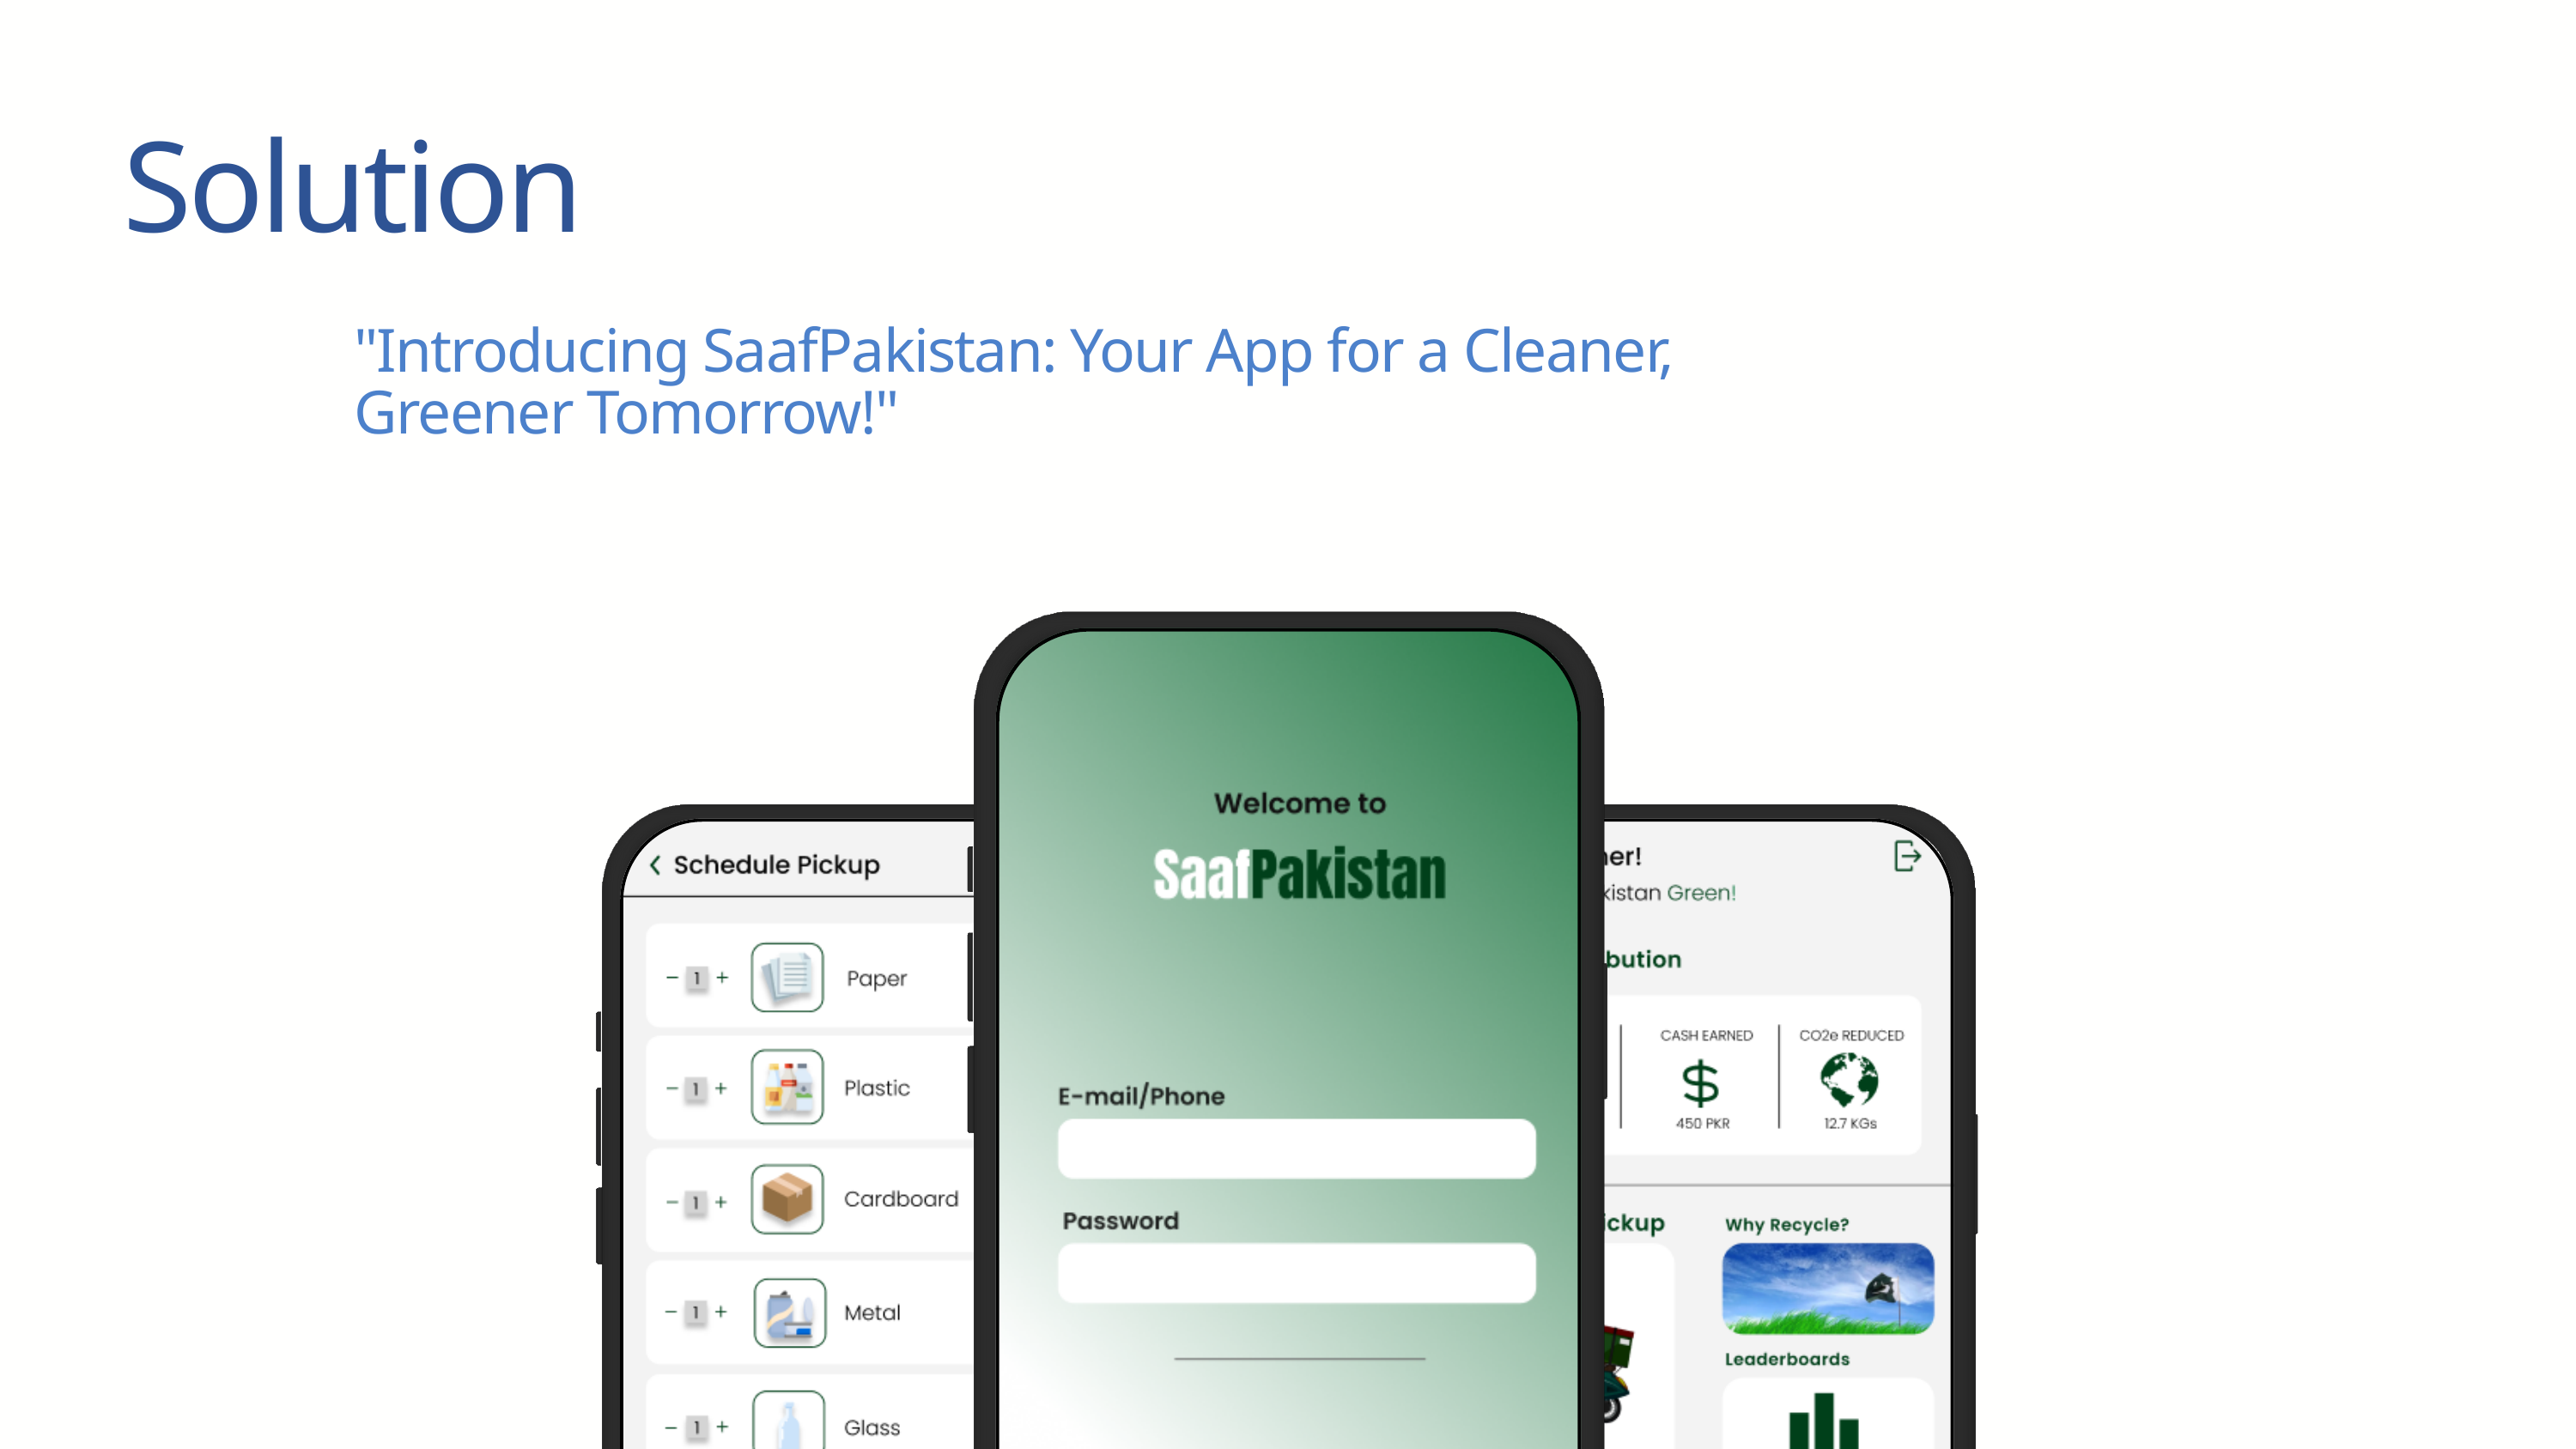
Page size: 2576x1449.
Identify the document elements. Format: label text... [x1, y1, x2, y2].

text_box "Introducing SaafPakistan: Your App for a Cleaner, Greener Tomorrow!" [354, 259, 1838, 446]
text_box [1607, 802, 1978, 1449]
text_box Solution [123, 127, 1607, 258]
text_box [596, 802, 967, 1449]
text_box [1585, 818, 1954, 1449]
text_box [995, 627, 1582, 1449]
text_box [619, 818, 991, 1449]
text_box [967, 609, 1607, 817]
